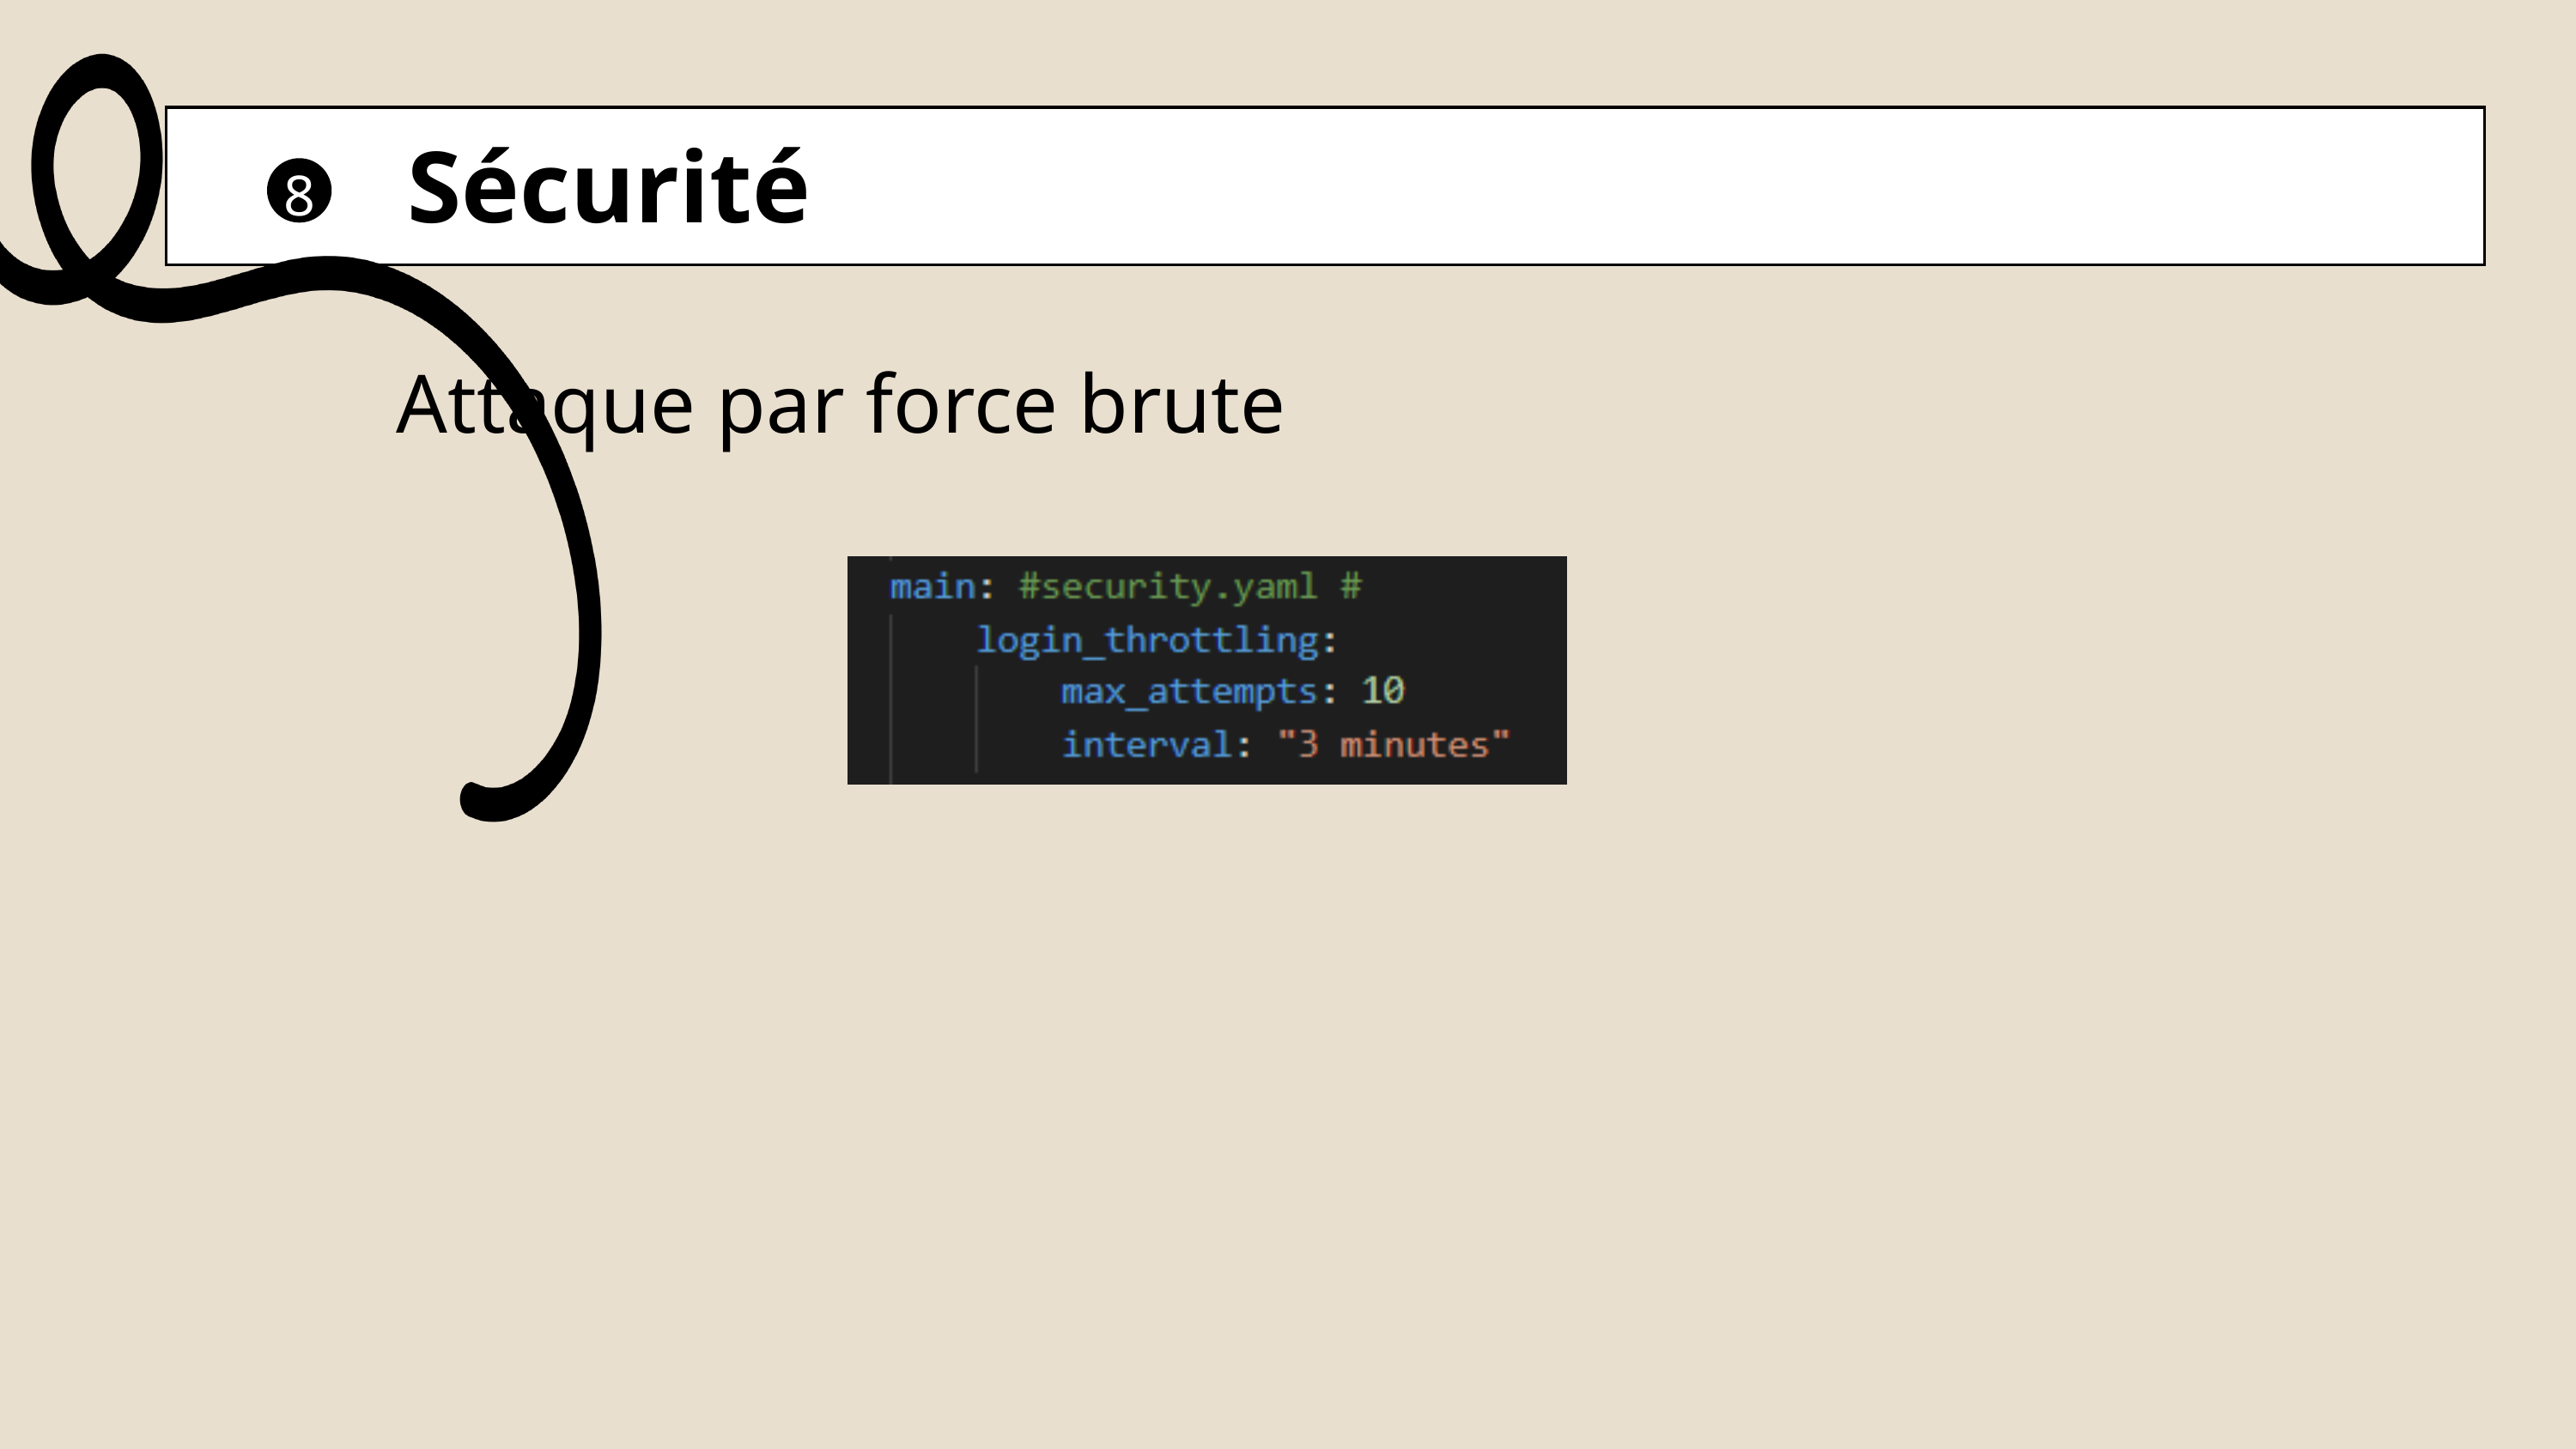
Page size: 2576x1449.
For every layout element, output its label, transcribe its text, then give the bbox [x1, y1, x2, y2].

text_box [166, 106, 2485, 265]
picture [848, 556, 1568, 785]
text_box [0, 0, 611, 829]
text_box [266, 149, 332, 224]
text_box Attaque par force brute [611, 336, 1778, 450]
